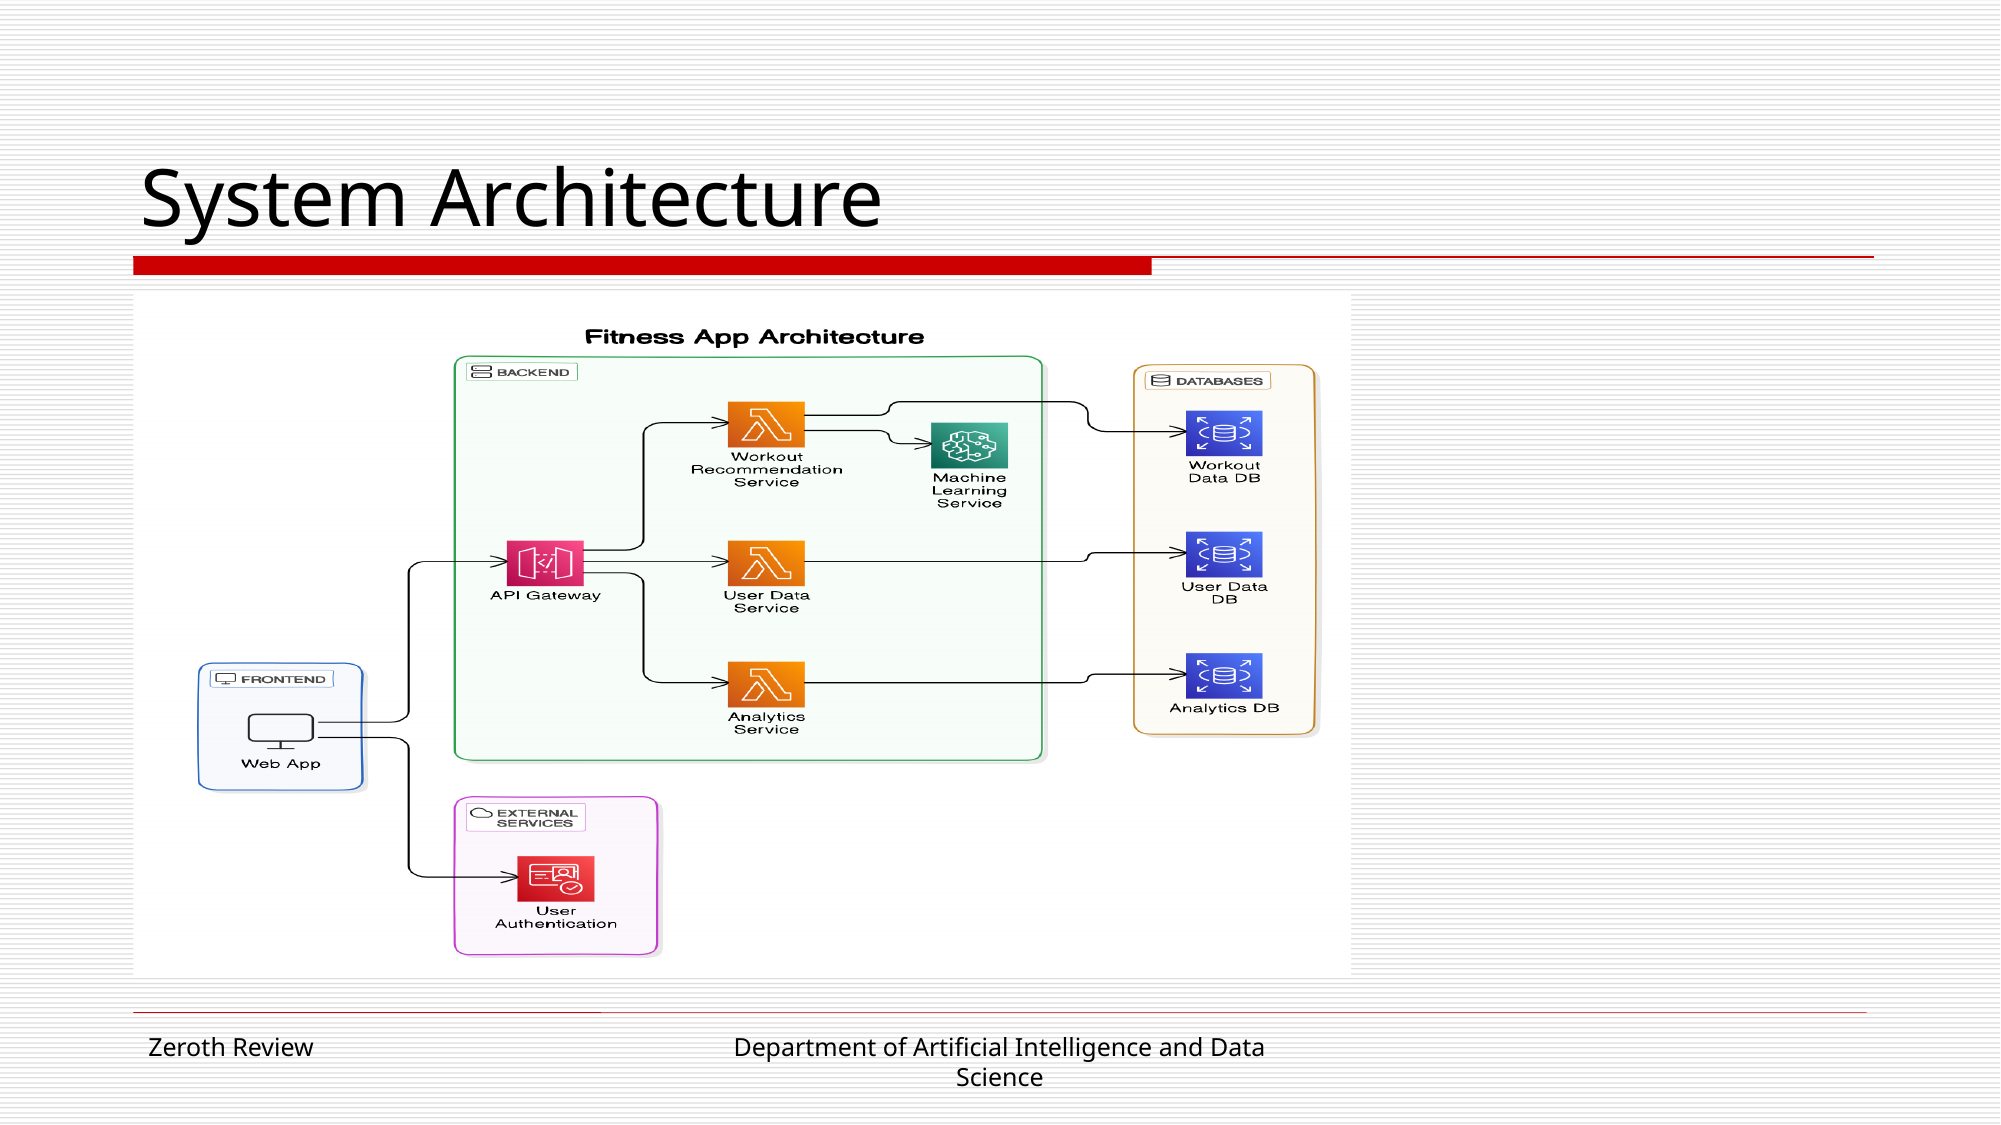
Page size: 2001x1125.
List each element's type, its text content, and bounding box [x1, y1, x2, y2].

title System Architecture [125, 50, 1876, 250]
footer Department of Artificial Intelligence and Data Science [683, 1024, 1317, 1103]
slide_number Zeroth Review [133, 1024, 567, 1103]
slide_number [1433, 1024, 1867, 1103]
picture [0, 0, 2001, 1125]
